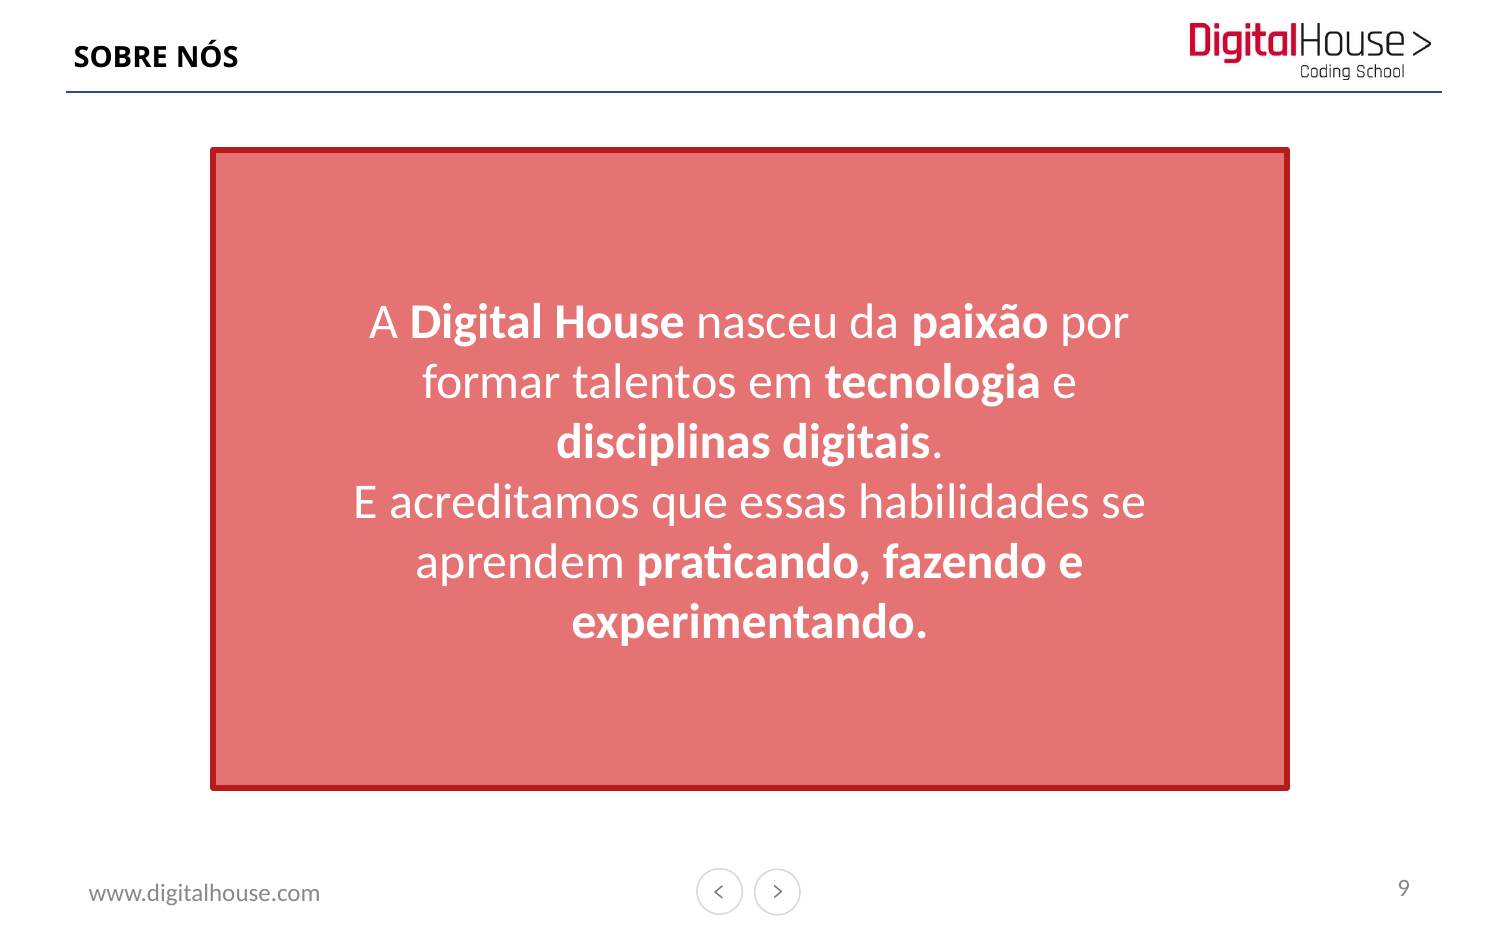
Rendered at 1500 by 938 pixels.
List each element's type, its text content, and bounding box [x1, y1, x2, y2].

text_box [213, 149, 1287, 788]
slide_number 9 [1074, 861, 1425, 911]
picture [1190, 23, 1431, 80]
text_box A Digital House nasceu da paixão por formar talentos em tecnologia e disciplinas digitais. E acreditamos que essas habilidades se aprendem praticando, fazendo e experimentando. [307, 220, 1192, 717]
title SOBRE NÓS [73, 23, 1074, 89]
